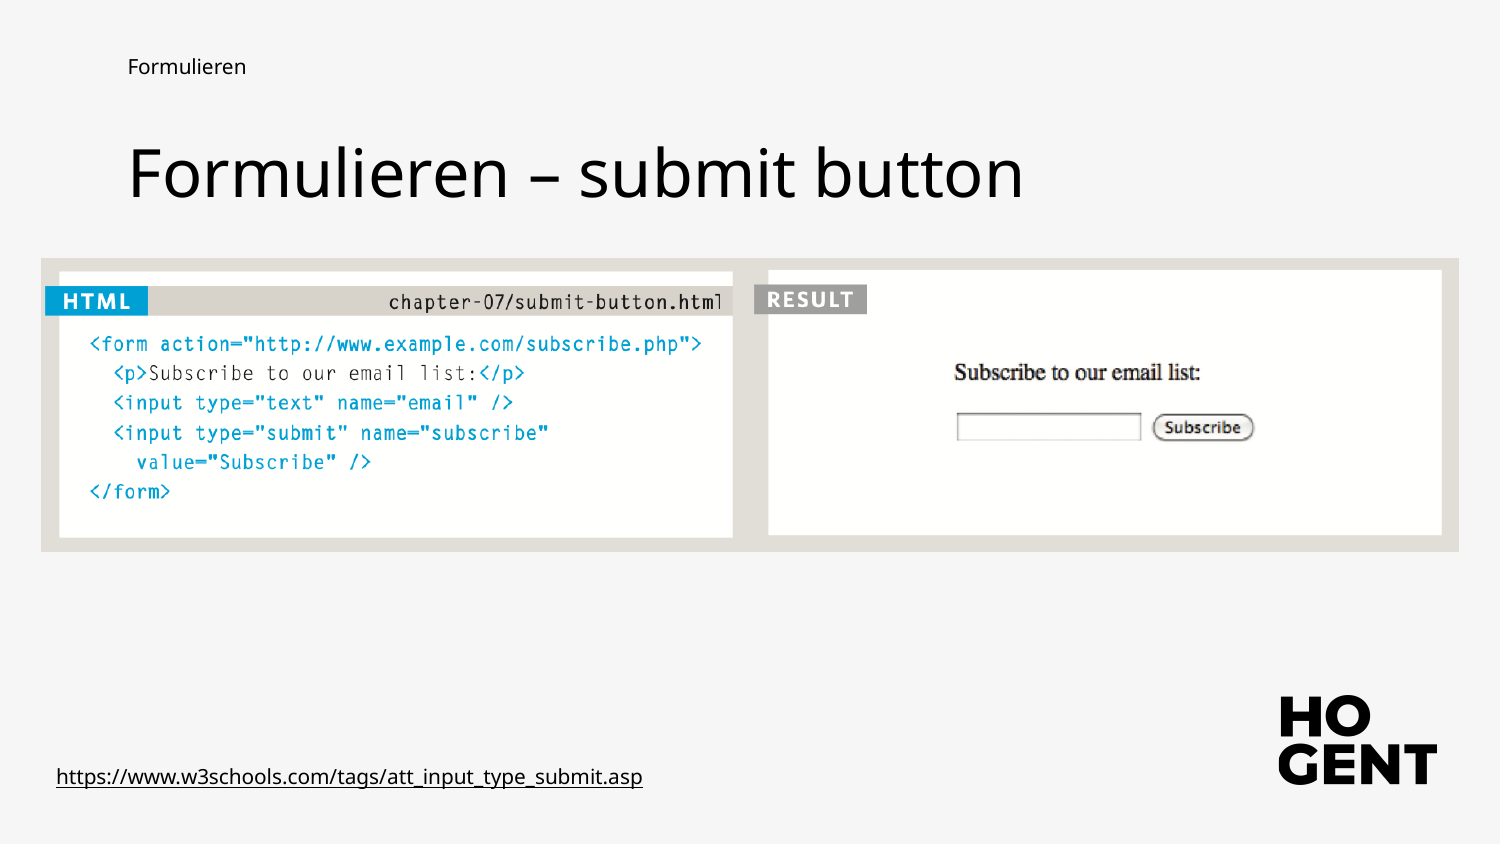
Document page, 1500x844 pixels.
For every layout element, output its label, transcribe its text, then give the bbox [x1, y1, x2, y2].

list Formulieren [112, 46, 788, 100]
text_box Formulieren – submit button [112, 122, 1388, 236]
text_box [41, 258, 1459, 553]
text_box https://www.w3schools.com/tags/att_input_type_submit.asp [41, 756, 792, 800]
